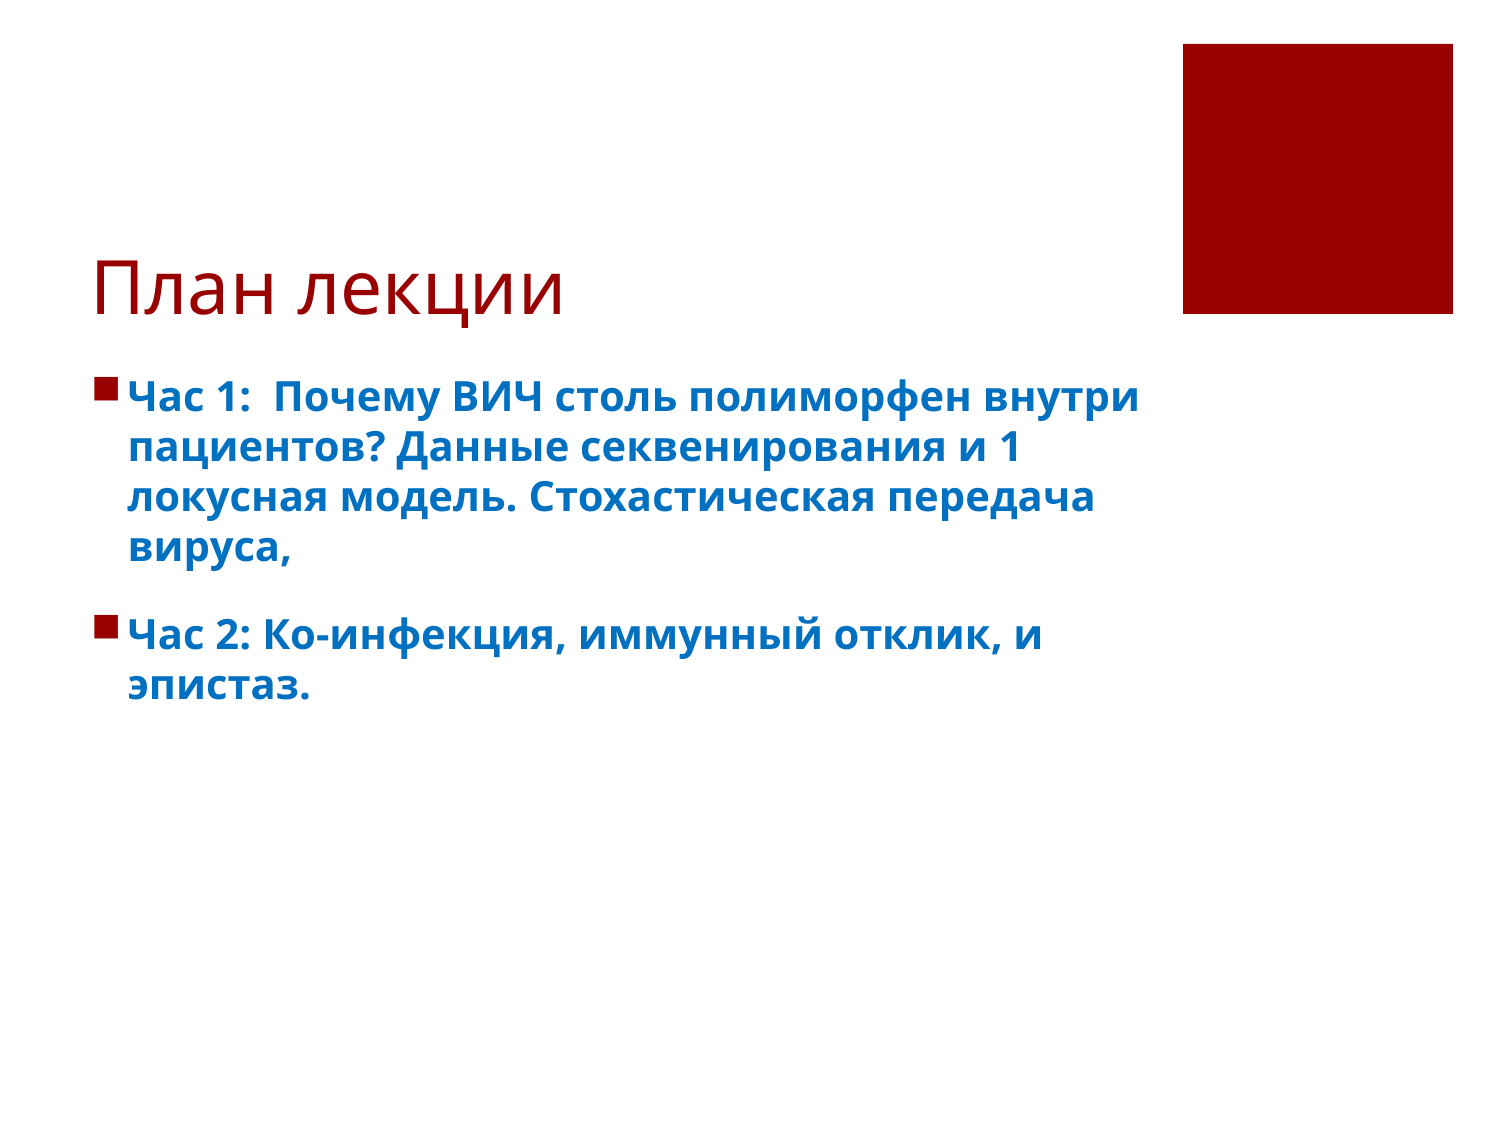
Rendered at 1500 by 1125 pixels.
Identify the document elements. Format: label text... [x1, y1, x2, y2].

list Час 1: Почему ВИЧ столь полиморфен внутри пациентов? Данные секвенирования и 1 локусная модель. Стохастическая передача вируса, Час 2: Ко-инфекция, иммунный отклик, и эпистаз. [75, 362, 1218, 1005]
title План лекции [75, 149, 1143, 338]
